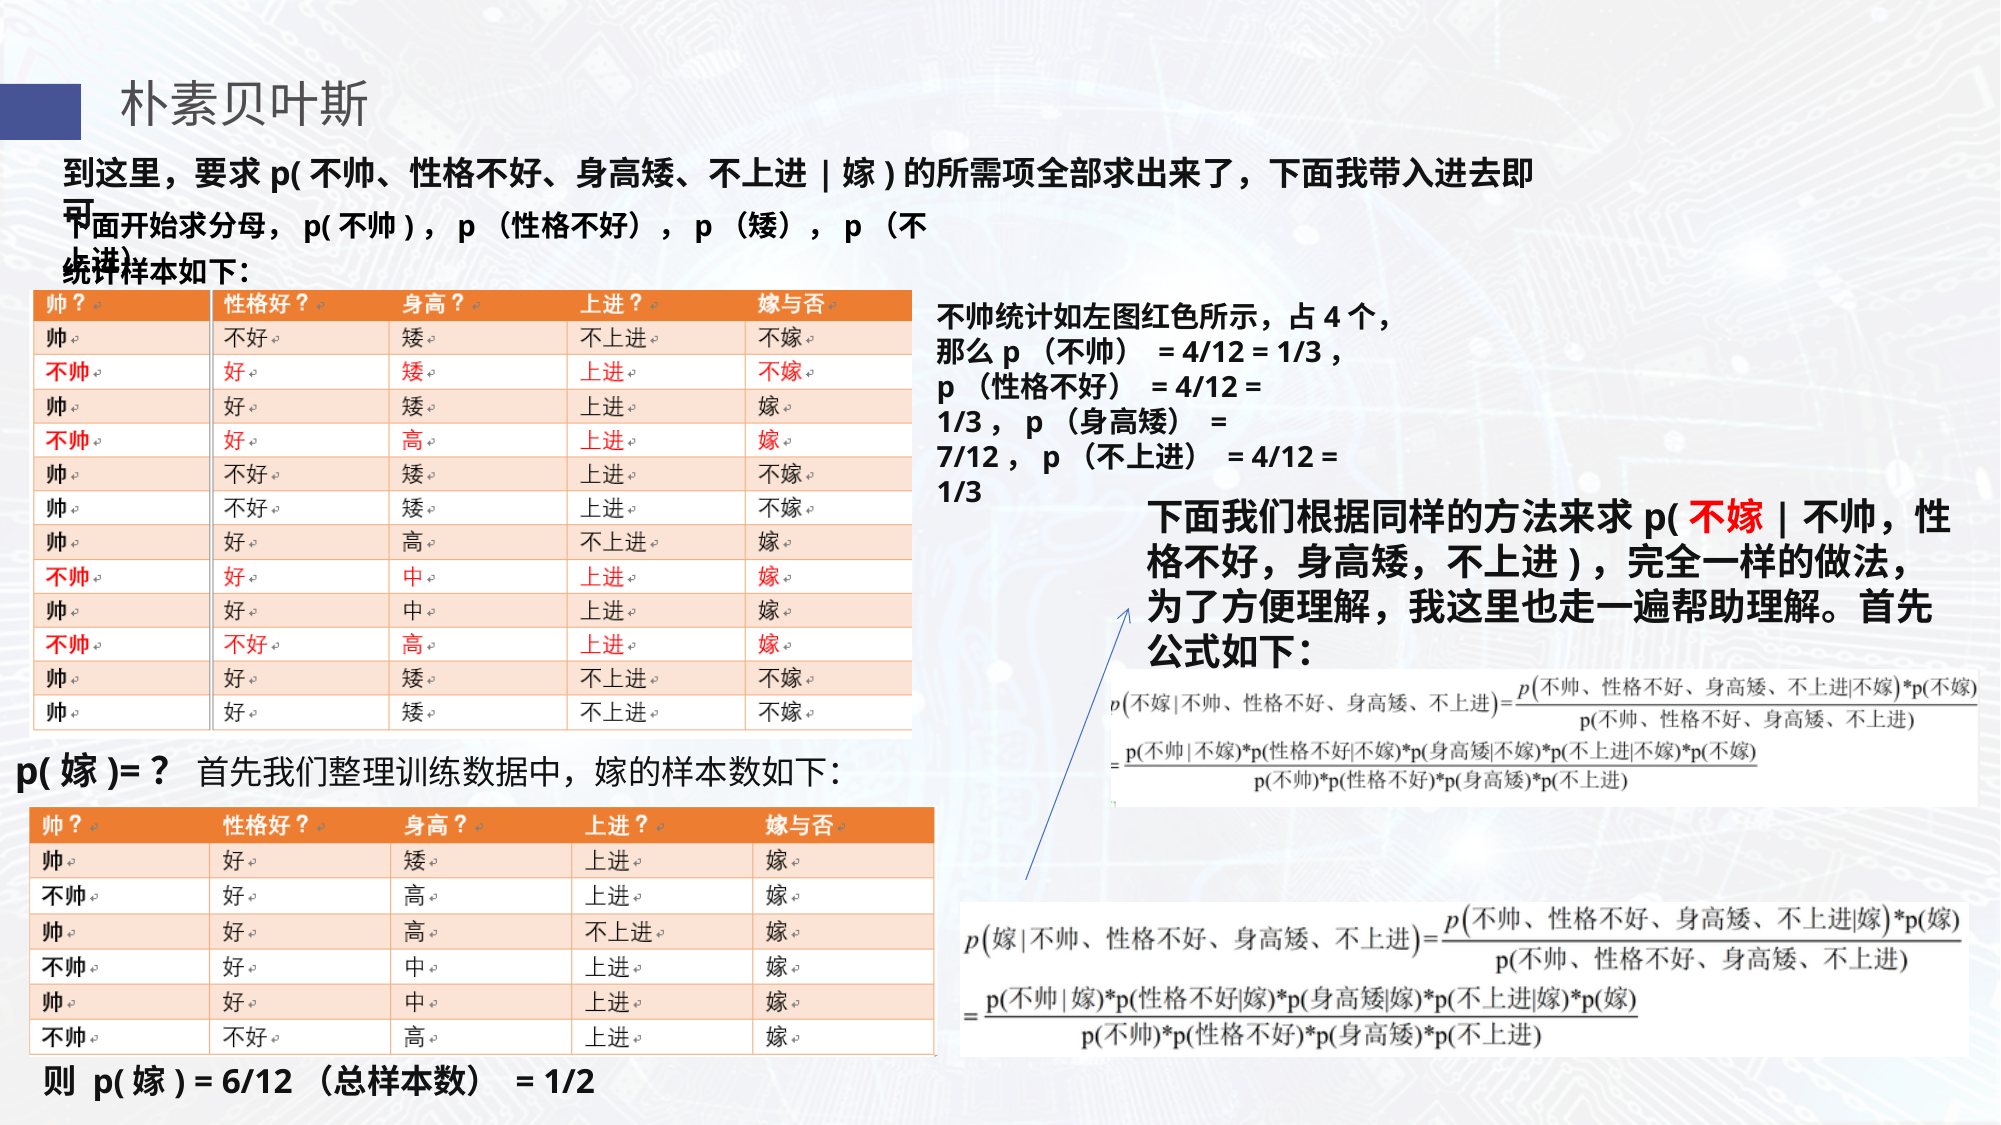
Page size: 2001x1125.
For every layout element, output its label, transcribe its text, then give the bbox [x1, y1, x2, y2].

text_box p(嫁)=？ 首先我们整理训练数据中，嫁的样本数如下： [0, 739, 981, 800]
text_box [1025, 607, 1129, 880]
text_box 统计样本如下： [47, 246, 282, 290]
text_box 则 p(嫁) = 6/12（总样本数） = 1/2 [29, 1053, 1030, 1108]
text_box 不帅统计如左图红色所示，占4个，那么p（不帅） = 4/12 = 1/3，p（性格不好） = 4/12 = 1/3，p（身高矮） = 7/12，p（不上进） = 4/12 = 1/3 [921, 290, 1393, 516]
text_box 朴素贝叶斯 [104, 64, 1846, 140]
text_box 到这里，要求p(不帅、性格不好、身高矮、不上进|嫁)的所需项全部求出来了，下面我带入进去即可 [47, 144, 1574, 240]
picture [0, 0, 2001, 1125]
text_box 下面我们根据同样的方法来求p(不嫁|不帅，性格不好，身高矮，不上进)，完全一样的做法，为了方便理解，我这里也走一遍帮助理解。首先公式如下： [1131, 485, 1980, 669]
text_box [0, 83, 82, 141]
text_box 下面开始求分母，p(不帅)，p（性格不好），p（矮），p（不上进） [47, 240, 960, 285]
